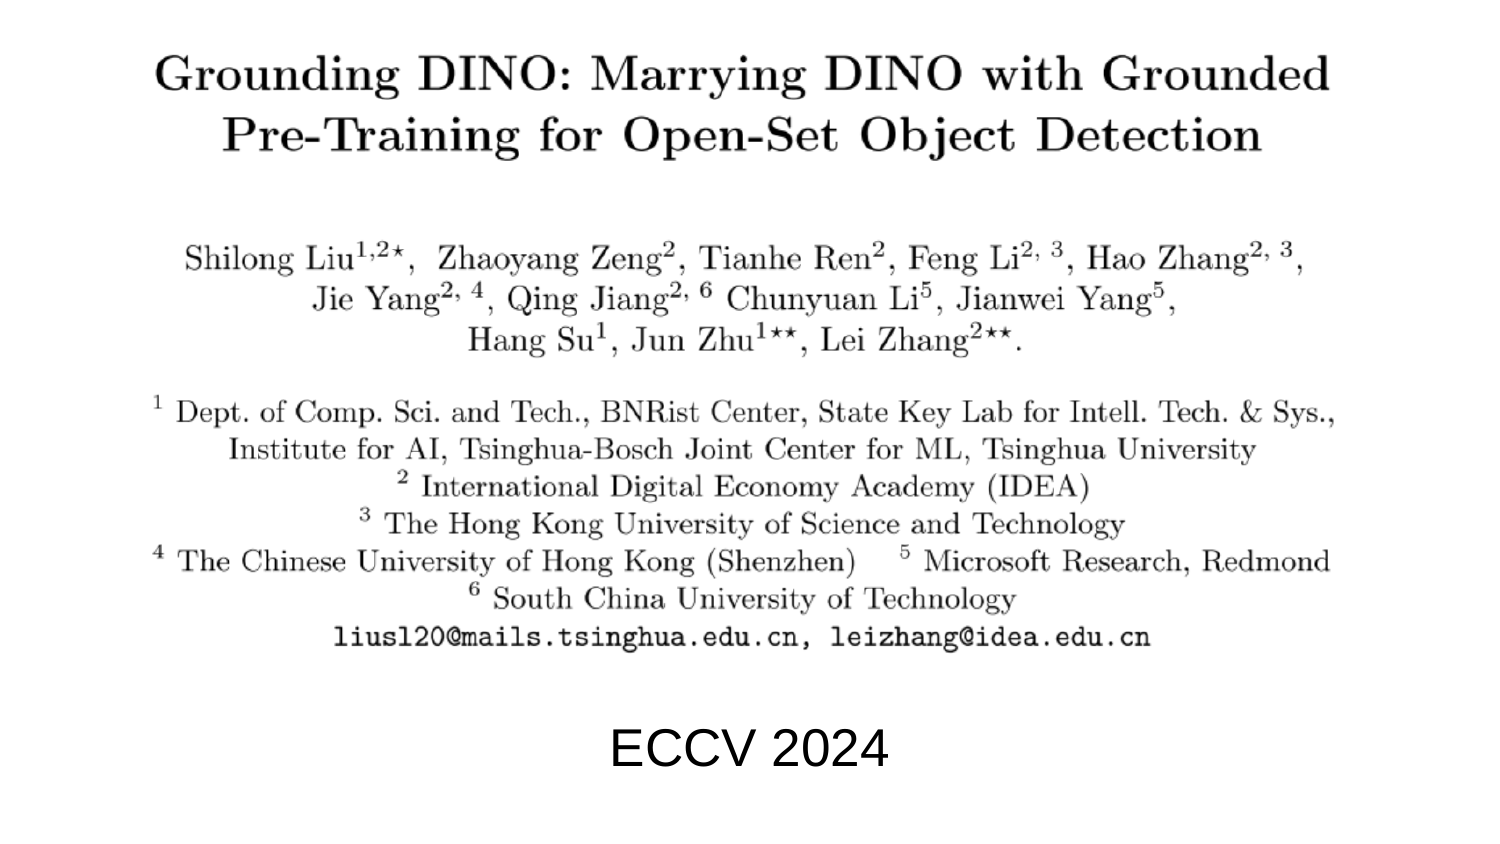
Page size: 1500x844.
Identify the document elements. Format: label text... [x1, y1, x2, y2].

picture [136, 25, 1364, 675]
title ECCV 2024 [51, 698, 1449, 793]
